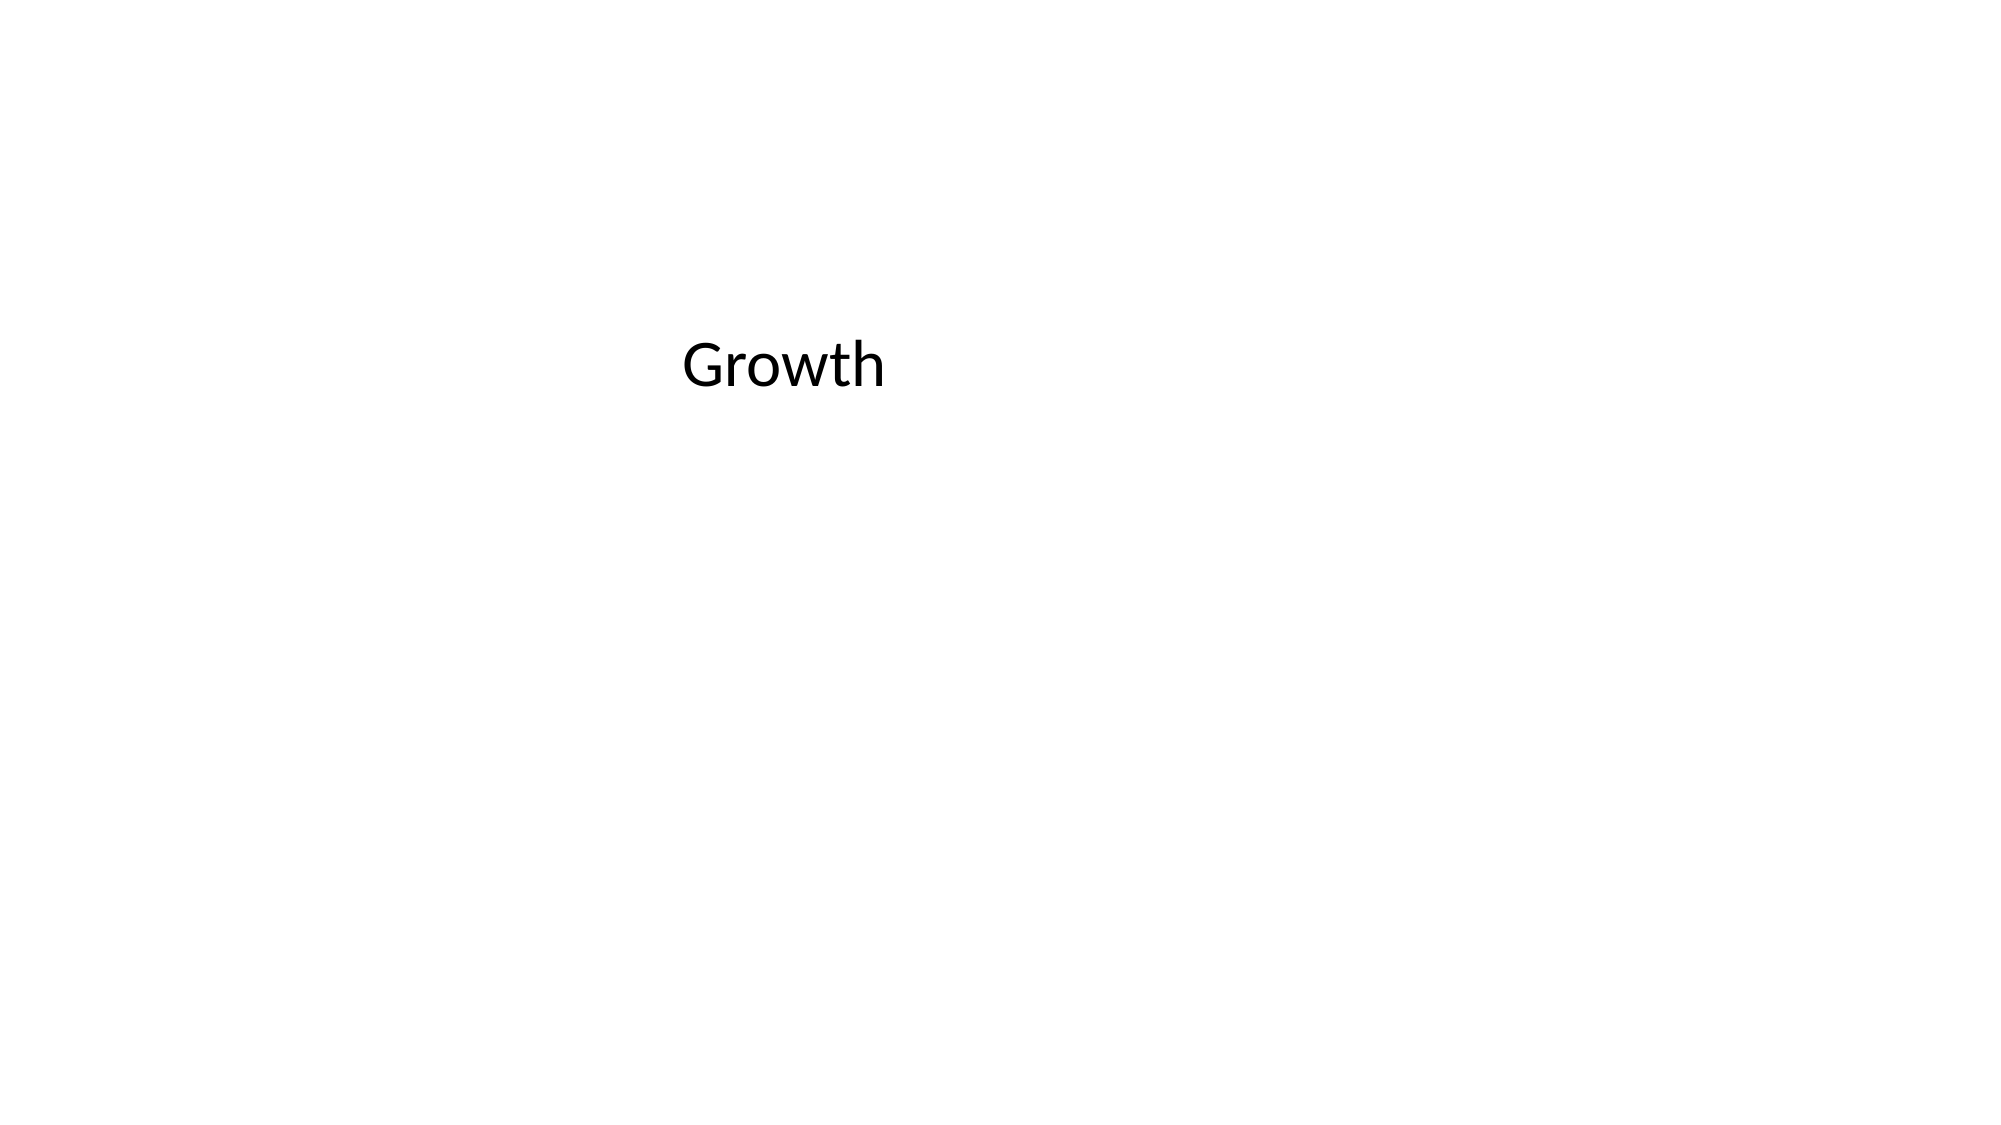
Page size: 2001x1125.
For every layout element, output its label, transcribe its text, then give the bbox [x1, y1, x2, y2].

text_box Growth [667, 312, 917, 407]
